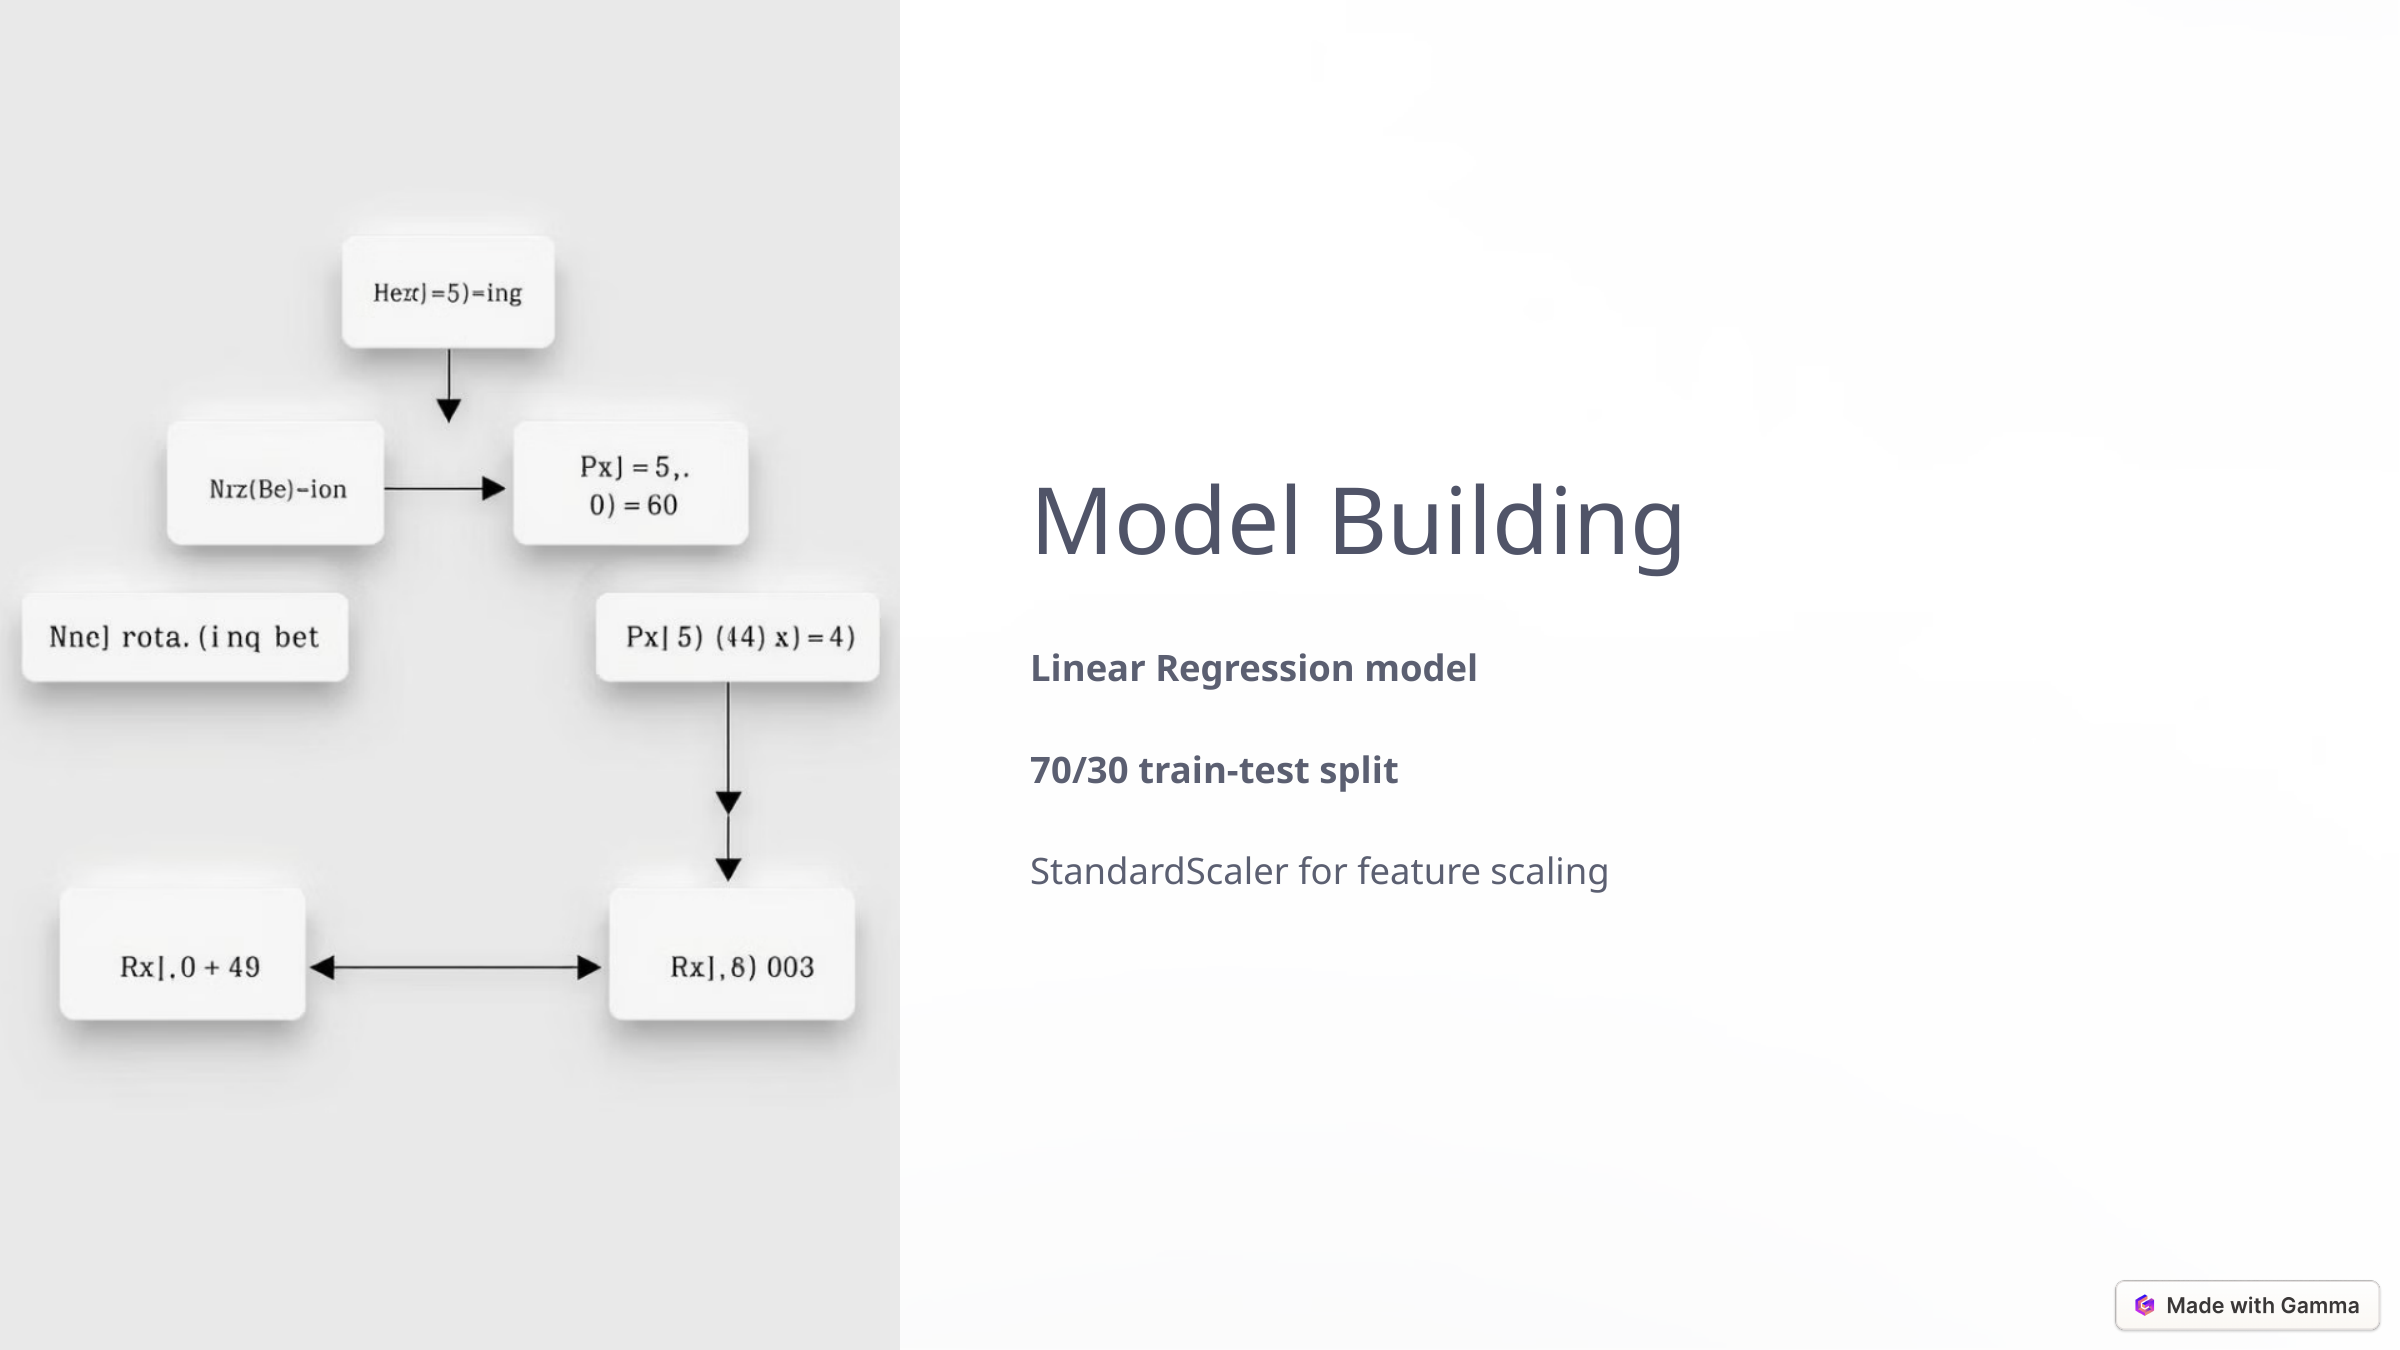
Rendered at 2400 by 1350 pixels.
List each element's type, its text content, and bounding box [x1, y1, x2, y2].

text_box 70/30 train-test split [1030, 731, 2270, 791]
picture [2106, 1271, 2389, 1339]
text_box Linear Regression model [1030, 629, 2270, 690]
text_box StandardScaler for feature scaling [1030, 832, 2270, 893]
text_box Model Building [1030, 457, 1961, 575]
picture [0, 0, 900, 1350]
